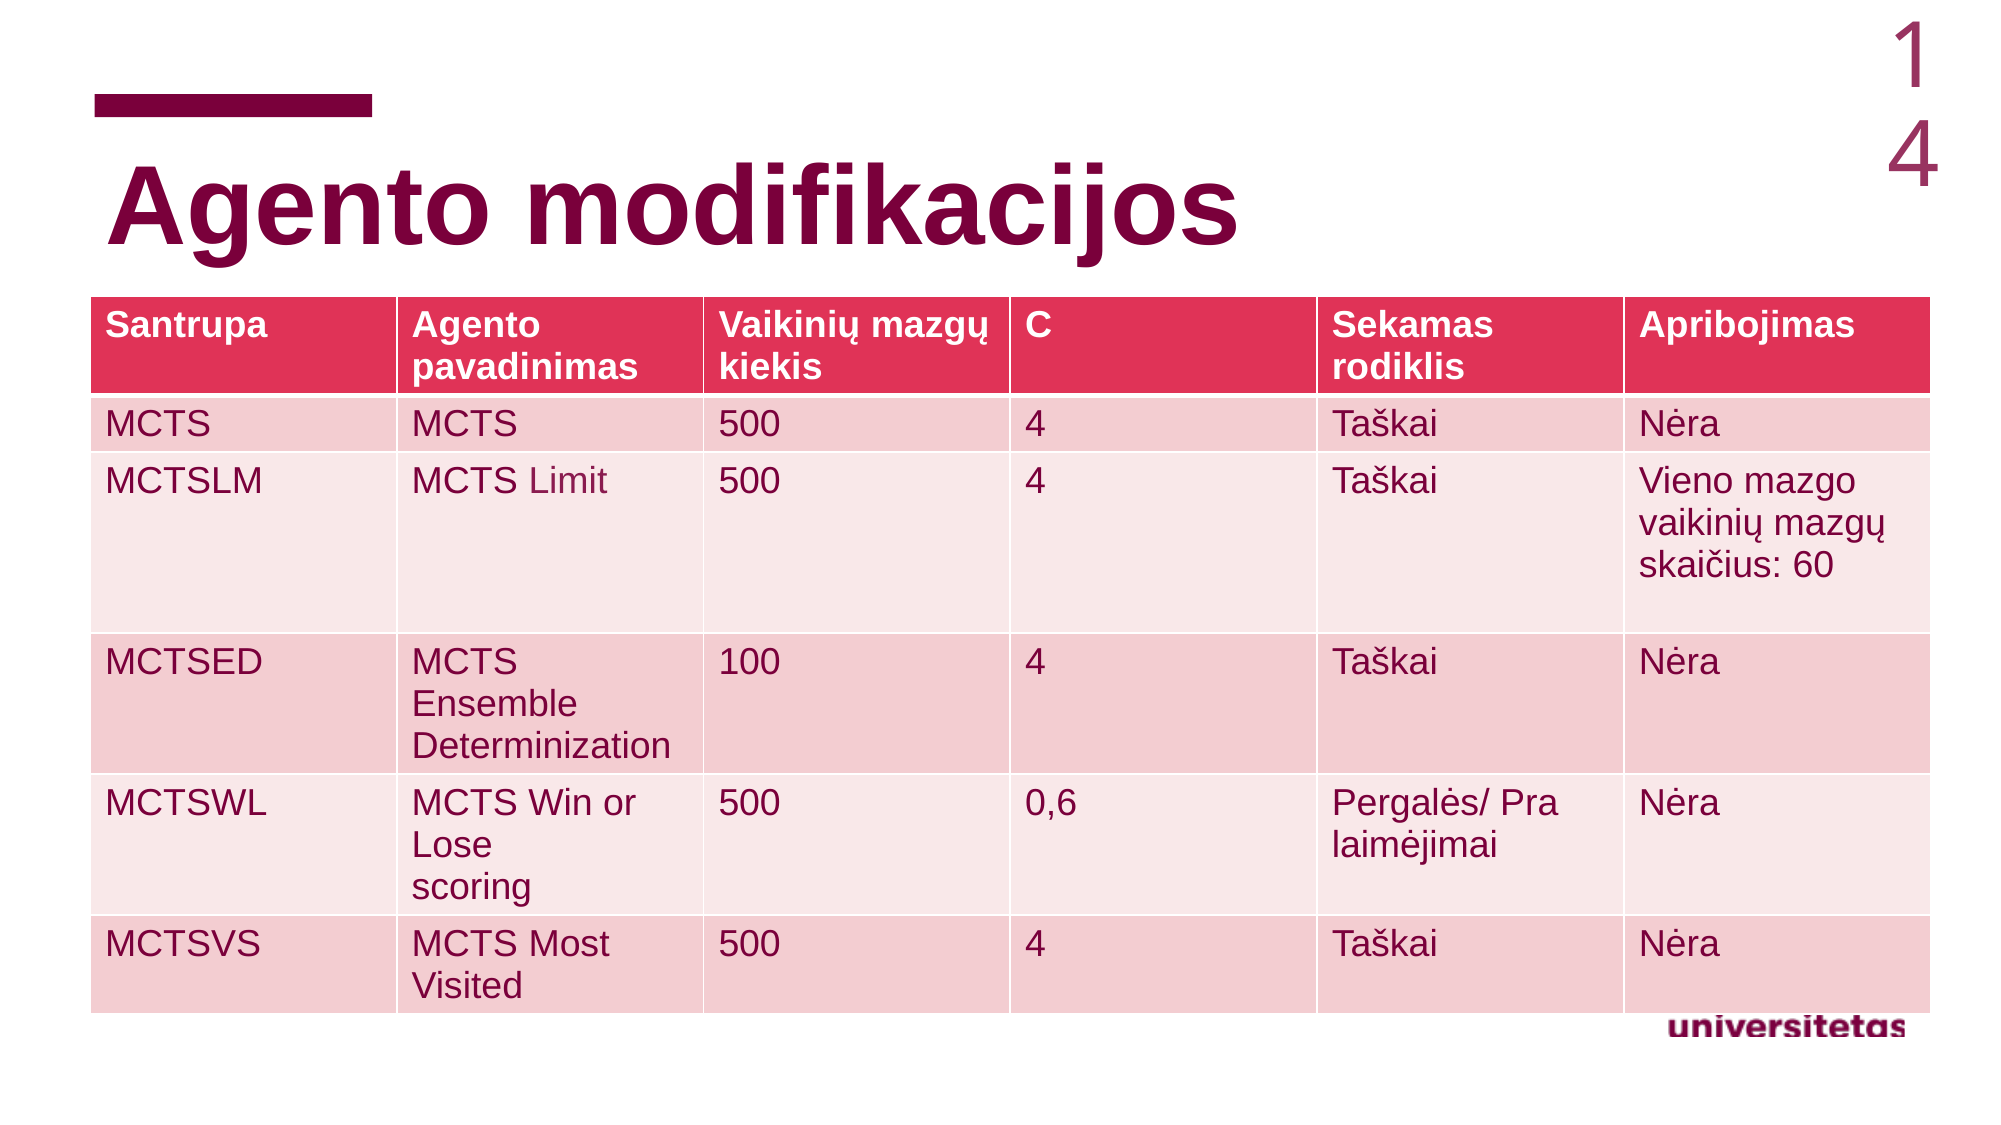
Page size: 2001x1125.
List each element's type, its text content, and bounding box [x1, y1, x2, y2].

table_cell 4 [1011, 453, 1316, 632]
table_cell MCTS Win or Lose scoring [398, 775, 703, 914]
table_cell Taškai [1318, 634, 1623, 773]
table_cell Nėra [1625, 775, 1930, 914]
table_cell MCTS [91, 398, 396, 451]
table_cell Nėra [1625, 634, 1930, 773]
table_cell MCTSLM [91, 453, 396, 632]
table_cell MCTS Ensemble Determinization [398, 634, 703, 773]
table_header Santrupa [91, 297, 396, 393]
table_cell Nėra [1625, 398, 1930, 451]
table_cell MCTSED [91, 634, 396, 773]
table_cell 100 [704, 634, 1009, 773]
table_cell MCTSWL [91, 775, 396, 914]
table_header C [1011, 297, 1316, 393]
table_cell 0,6 [1011, 775, 1316, 914]
table_cell MCTSVS [91, 916, 396, 1013]
table_cell Pergalės/ Pra laimėjimai [1318, 775, 1623, 914]
table_cell 4 [1011, 916, 1316, 1013]
table_cell 500 [704, 775, 1009, 914]
table_header Vaikinių mazgų kiekis [704, 297, 1009, 393]
text_box 14 [1872, 1, 2000, 121]
table_cell 500 [704, 916, 1009, 1013]
table_header Sekamas rodiklis [1318, 297, 1623, 393]
table_cell 500 [704, 398, 1009, 451]
table_cell Nėra [1625, 916, 1930, 1013]
table_header Agento pavadinimas [398, 297, 703, 393]
table_cell Vieno mazgo vaikinių mazgų skaičius: 60 [1625, 453, 1930, 632]
table_cell 500 [704, 453, 1009, 632]
table_cell Taškai [1318, 453, 1623, 632]
table_cell 4 [1011, 634, 1316, 773]
table_cell Taškai [1318, 398, 1623, 451]
table_cell MCTS [398, 398, 703, 451]
text_box Agento modifikacijos [89, 139, 1854, 295]
table_cell MCTS Limit [398, 453, 703, 632]
table_cell MCTS Most Visited [398, 916, 703, 1013]
table_cell Taškai [1318, 916, 1623, 1013]
table_cell 4 [1011, 398, 1316, 451]
table_header Apribojimas [1625, 297, 1930, 393]
